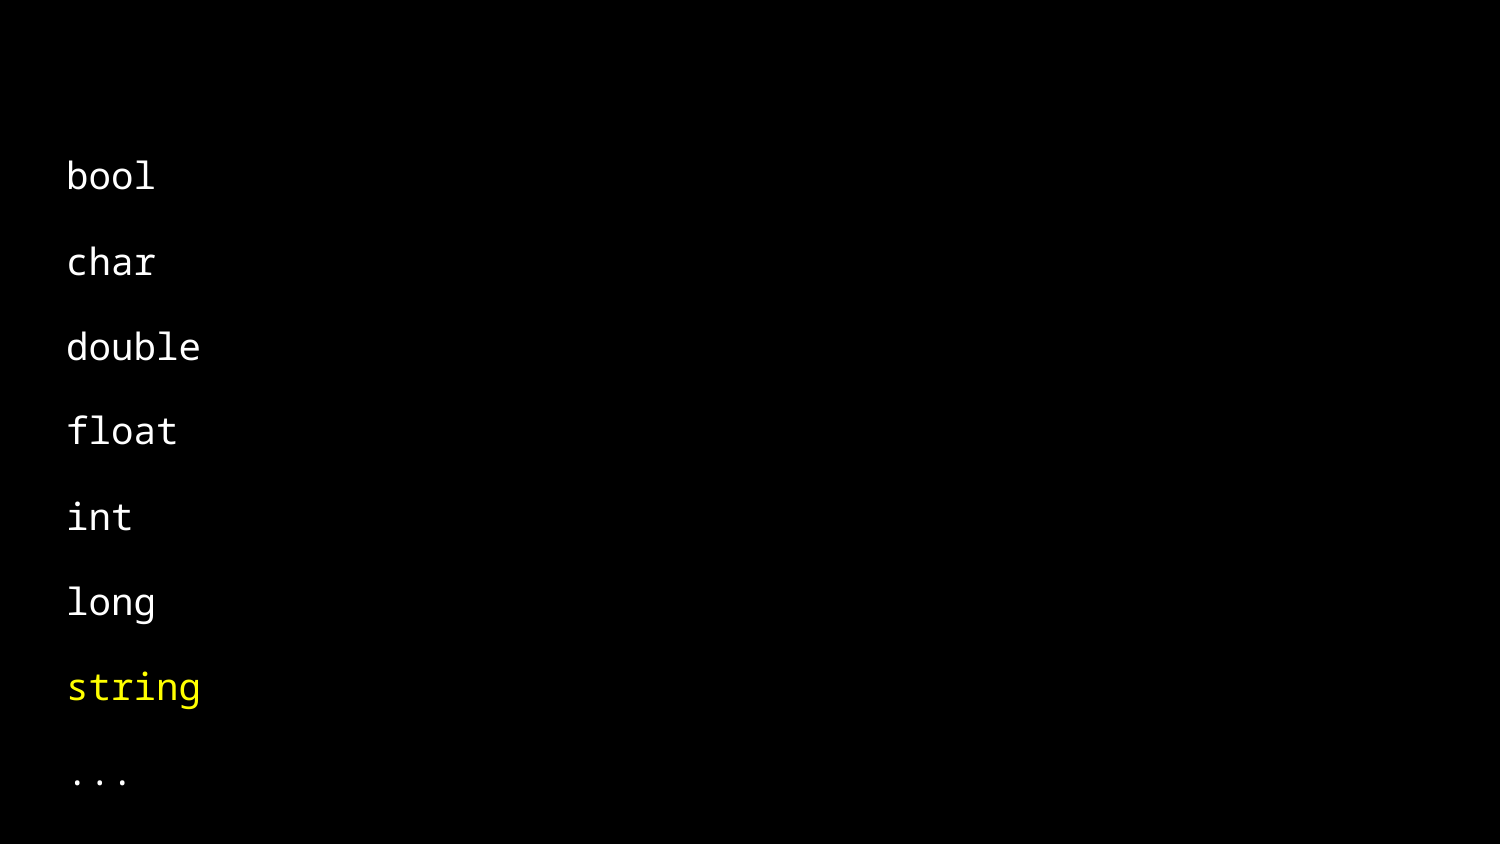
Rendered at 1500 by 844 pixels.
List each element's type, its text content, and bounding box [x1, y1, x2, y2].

list bool char double float int long string ... [51, 189, 1449, 750]
